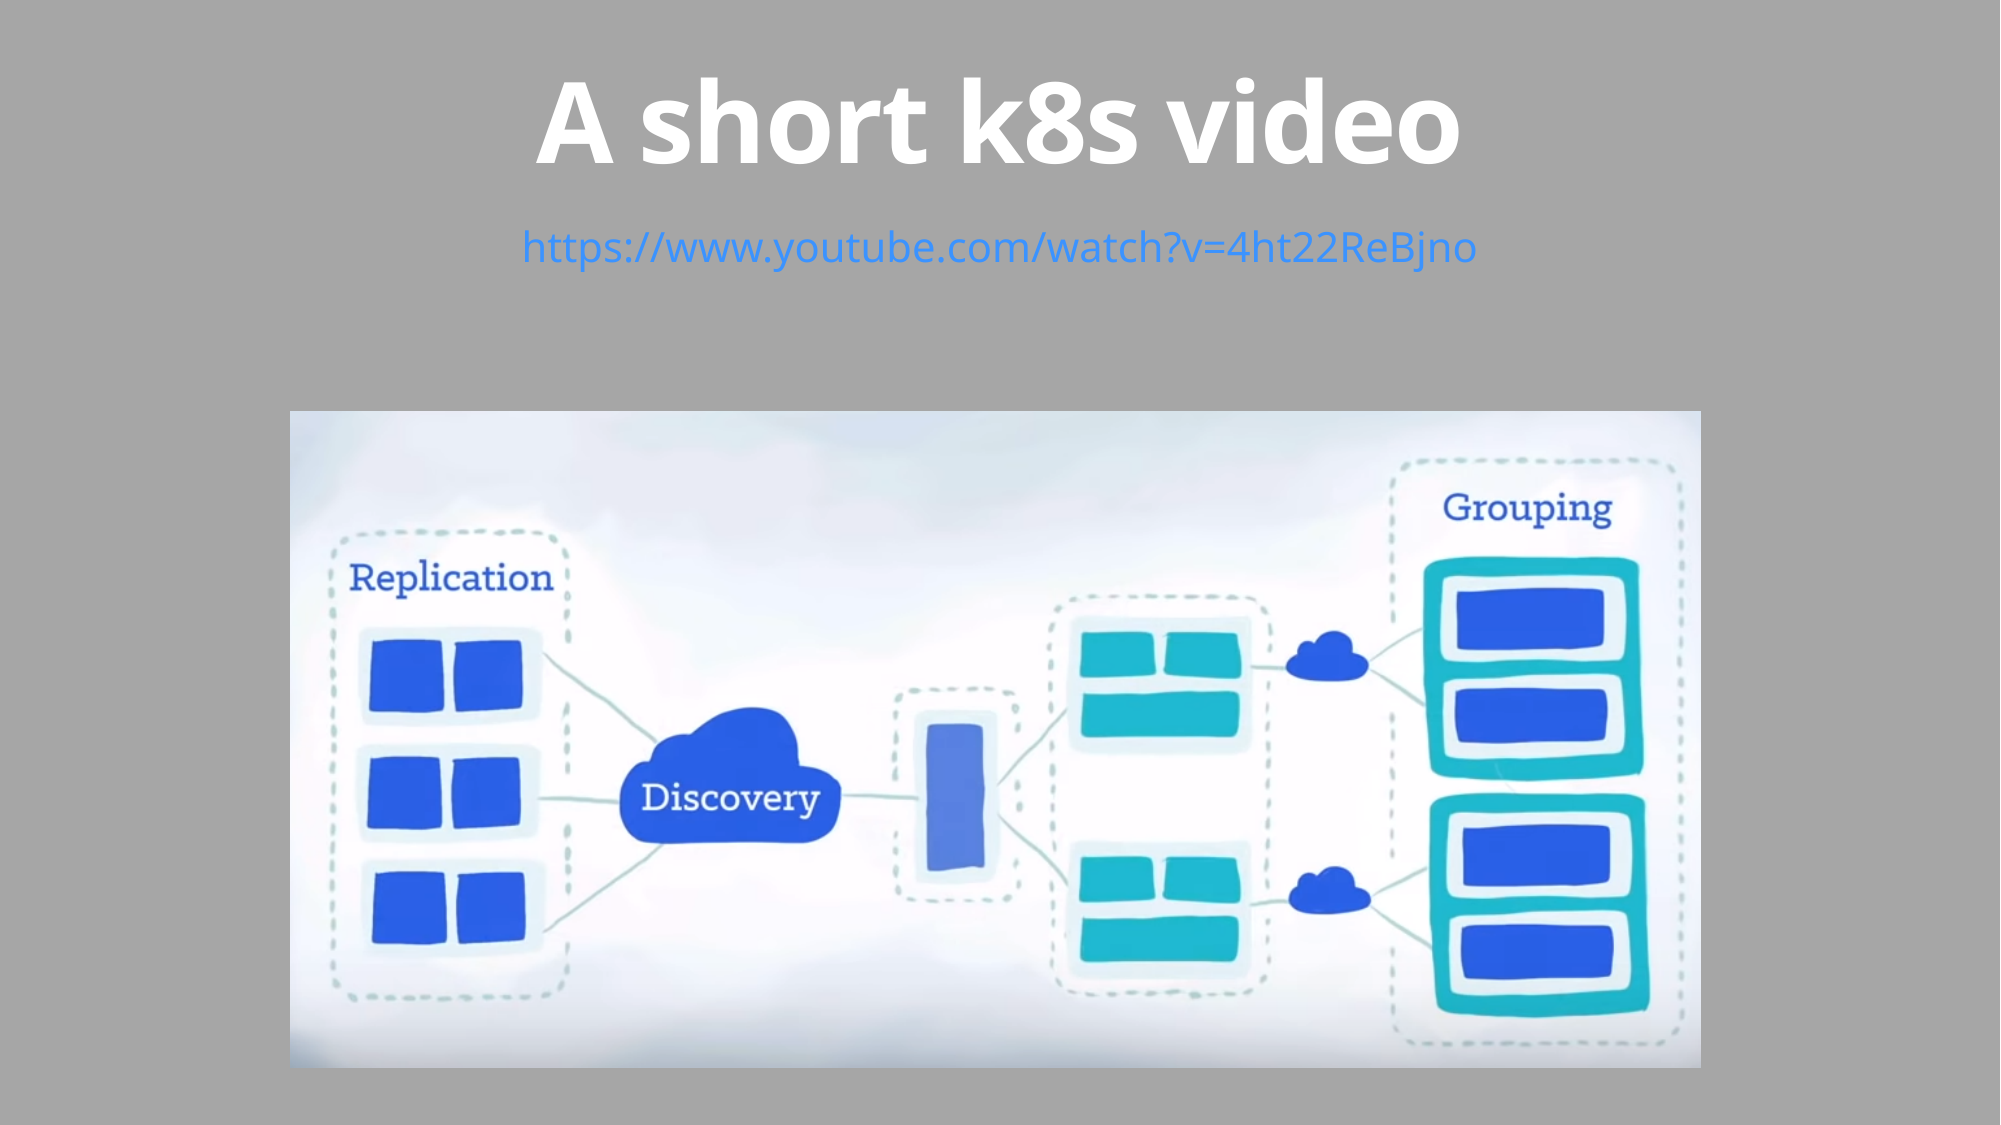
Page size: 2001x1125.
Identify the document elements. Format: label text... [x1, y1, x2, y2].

picture [290, 411, 1701, 1068]
list https://www.youtube.com/watch?v=4ht22ReBjno [44, 218, 1956, 569]
title A short k8s video [44, 47, 1957, 196]
